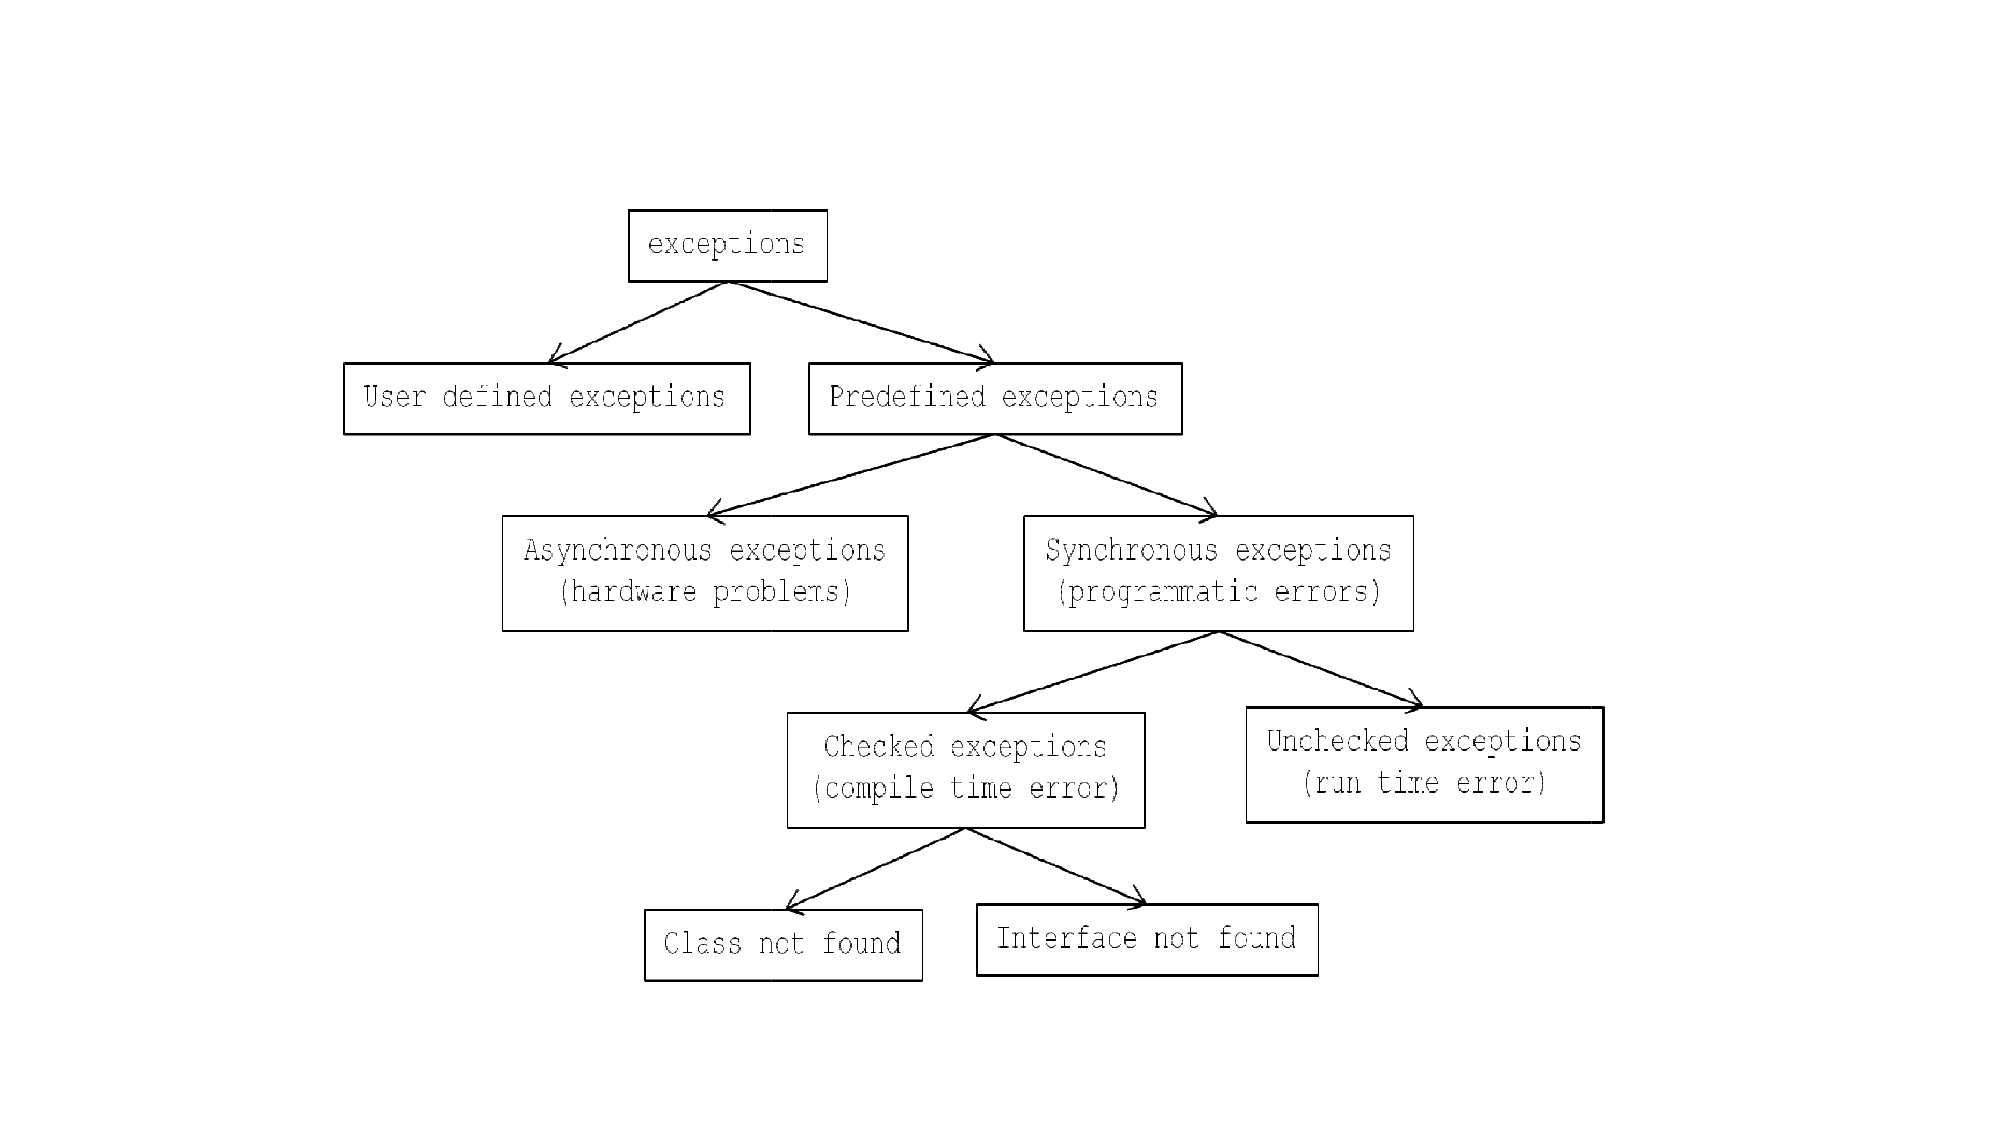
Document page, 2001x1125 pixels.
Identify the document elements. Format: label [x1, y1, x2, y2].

list [106, 134, 1864, 1014]
